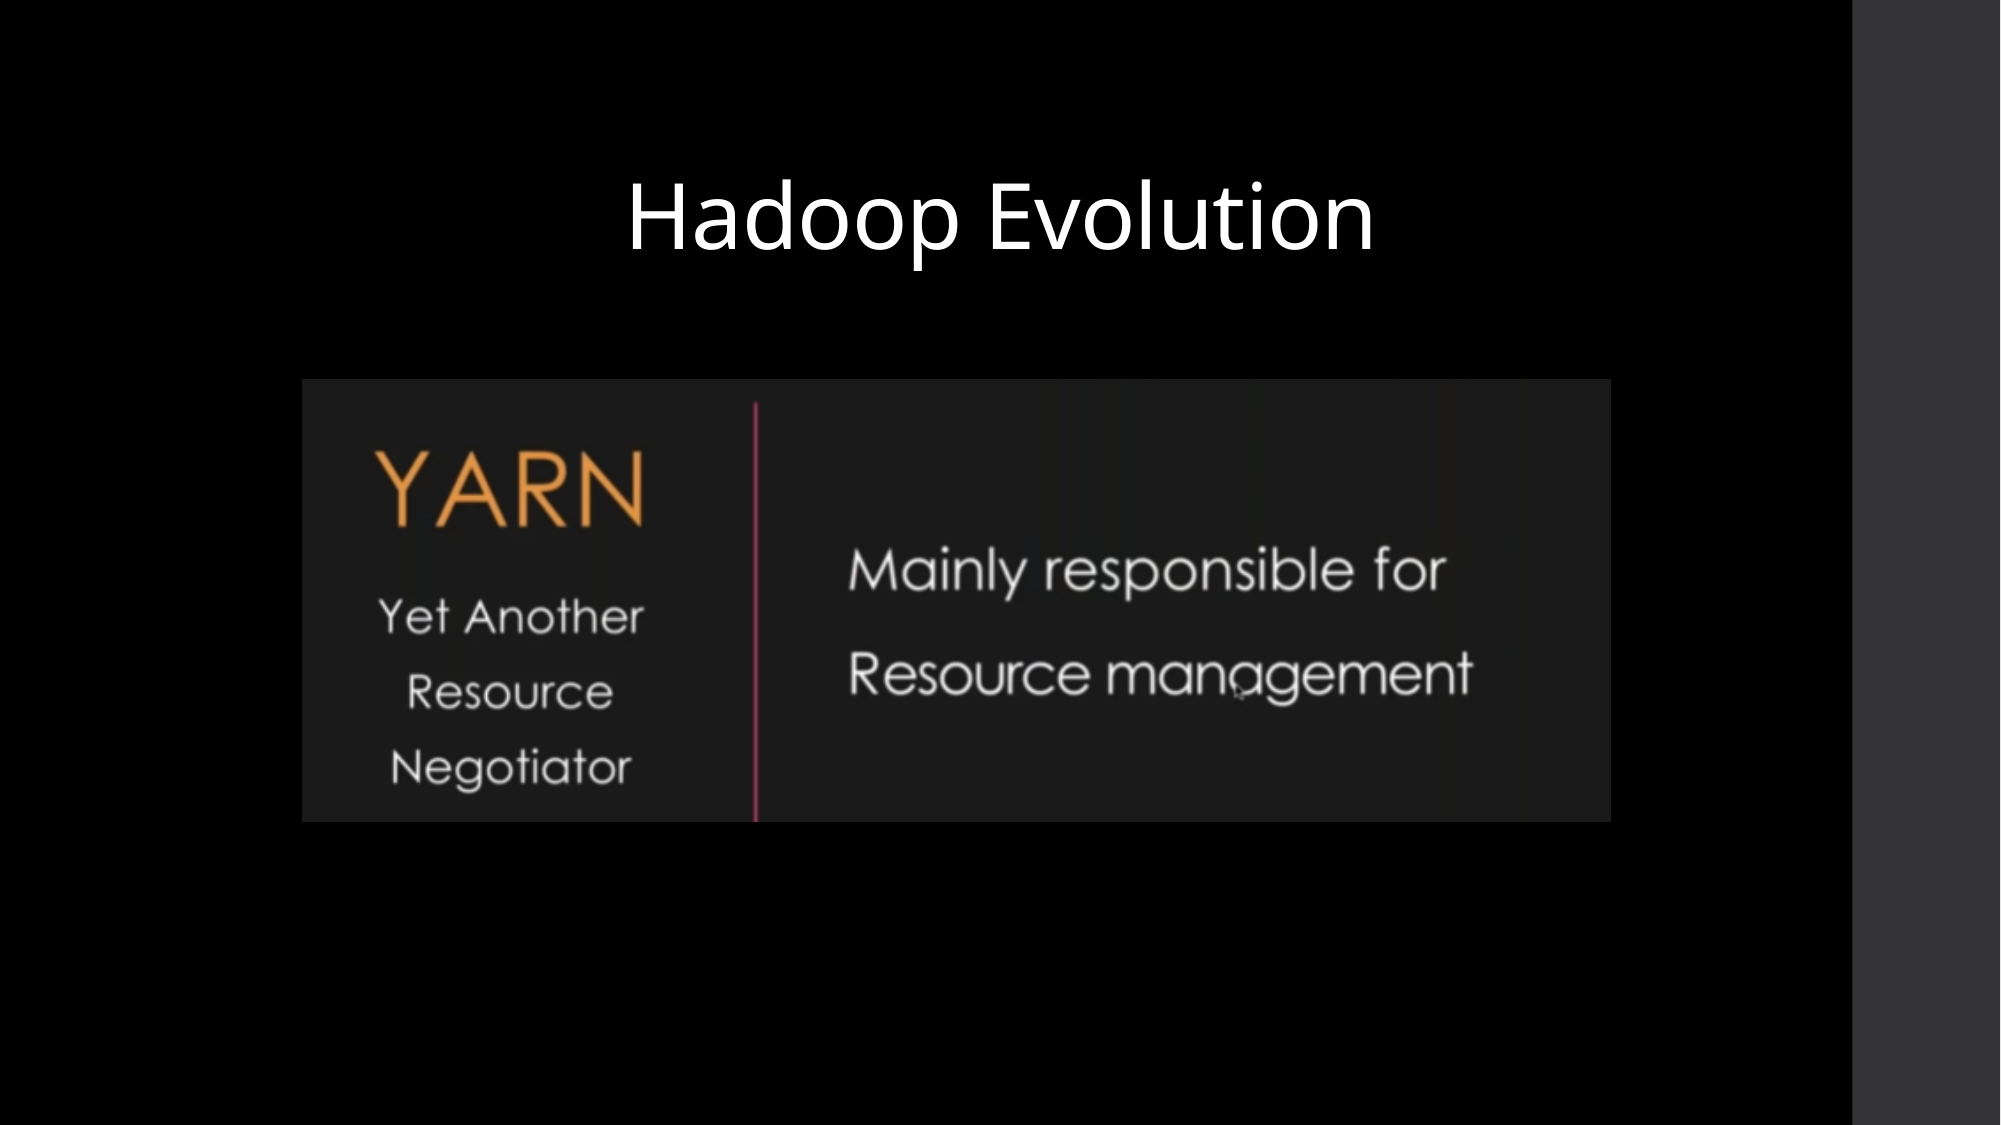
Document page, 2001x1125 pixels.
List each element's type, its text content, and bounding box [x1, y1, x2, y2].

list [302, 379, 1612, 822]
title Hadoop Evolution [206, 60, 1797, 278]
